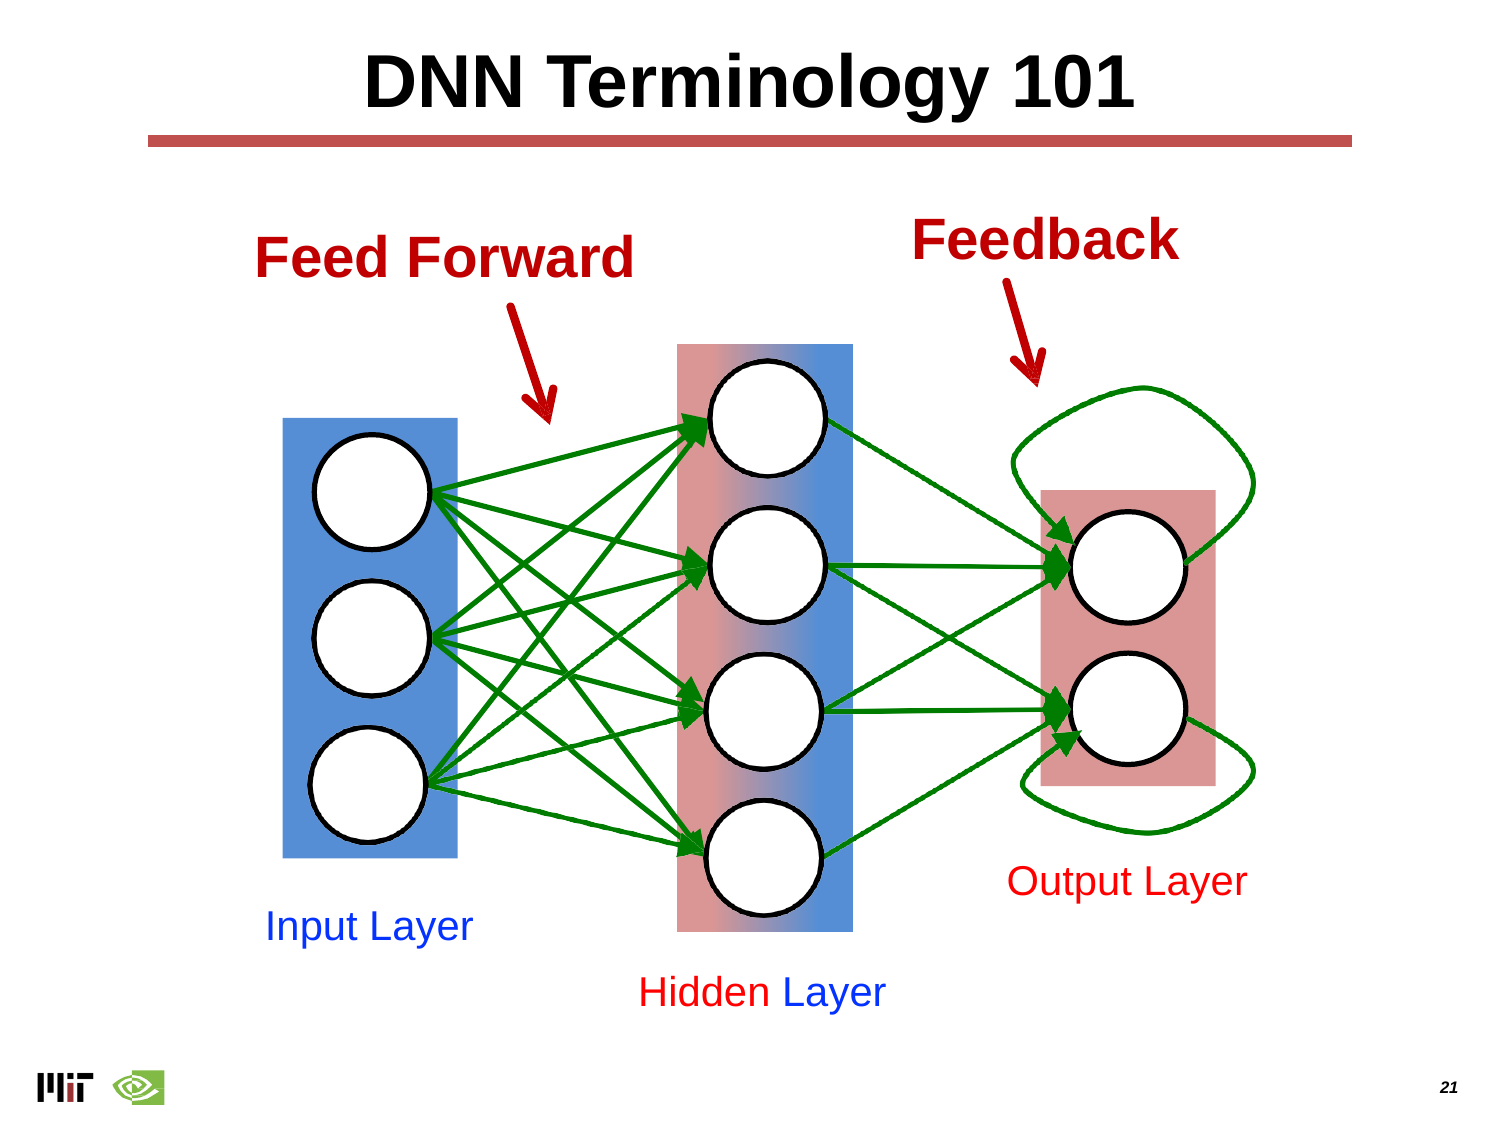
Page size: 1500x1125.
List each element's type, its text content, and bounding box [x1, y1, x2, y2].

text_box Input Layer Hidden Layer [262, 881, 889, 1015]
slide_number ‹#› [1433, 1076, 1465, 1125]
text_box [282, 277, 1256, 933]
text_box Feed Forward [252, 217, 640, 290]
picture [34, 1069, 99, 1105]
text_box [314, 434, 431, 550]
text_box Feedback [908, 199, 1183, 272]
title DNN Terminology 101 [361, 30, 1139, 221]
